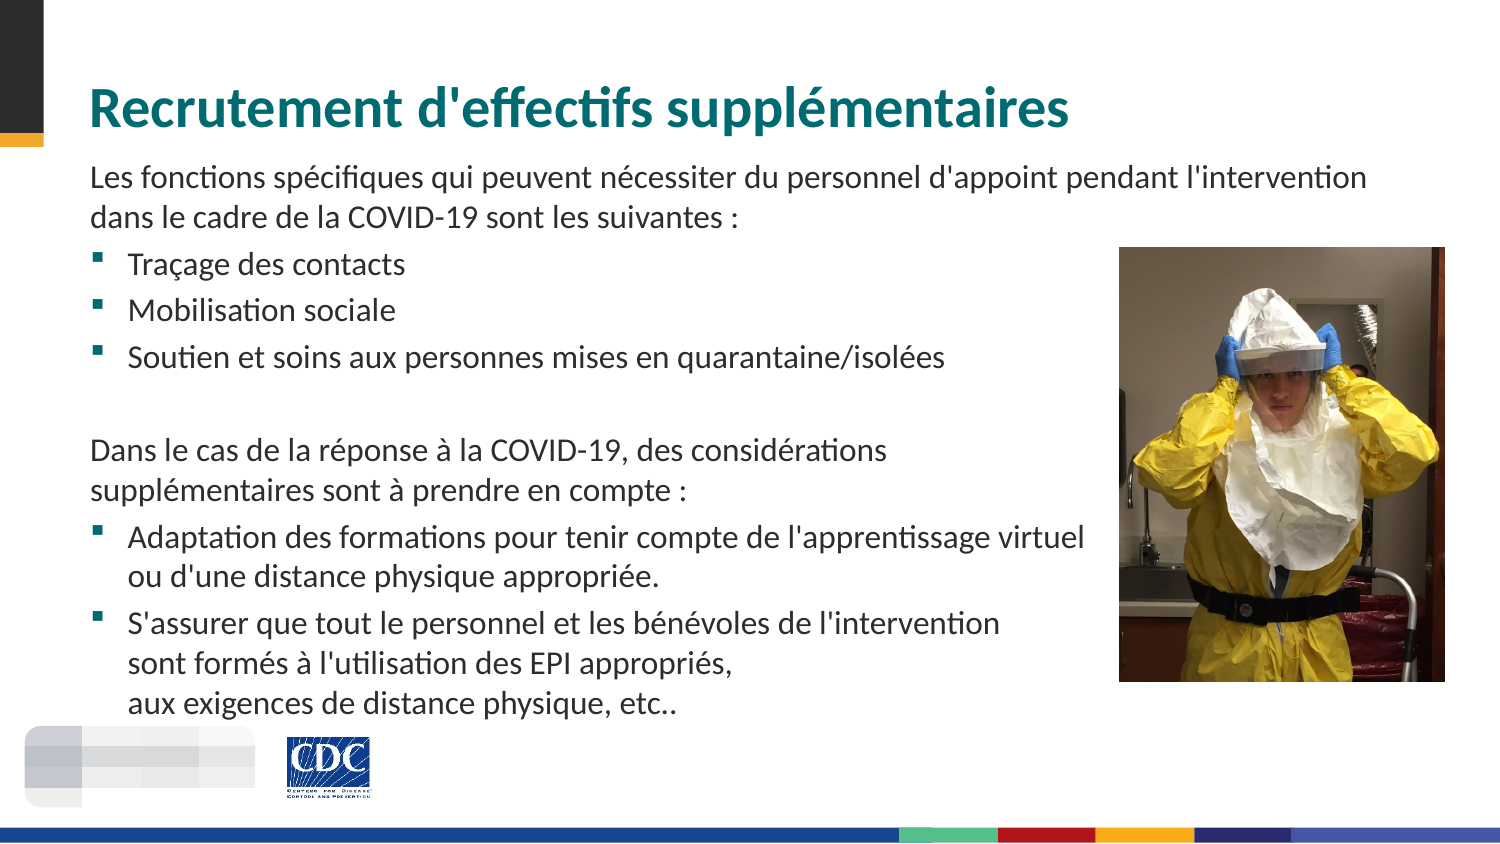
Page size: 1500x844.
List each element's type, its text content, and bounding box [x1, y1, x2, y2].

list Les fonctions spécifiques qui peuvent nécessiter du personnel d'appoint pendant l'intervention dans le cadre de la COVID-19 sont les suivantes : Traçage des contacts Mobilisation sociale Soutien et soins aux personnes mises en quarantaine/isolées Dans le cas de la réponse à la COVID-19, des considérations supplémentaires sont à prendre en compte : Adaptation des formations pour tenir compte de l'apprentissage virtuel ou d'une distance physique appropriée. S'assurer que tout le personnel et les bénévoles de l'intervention sont formés à l'utilisation des EPI appropriés, aux exigences de distance physique, etc.. [75, 147, 1414, 696]
title Recrutement d'effectifs supplémentaires [75, 33, 1425, 147]
picture [1118, 246, 1446, 682]
picture [287, 737, 372, 798]
